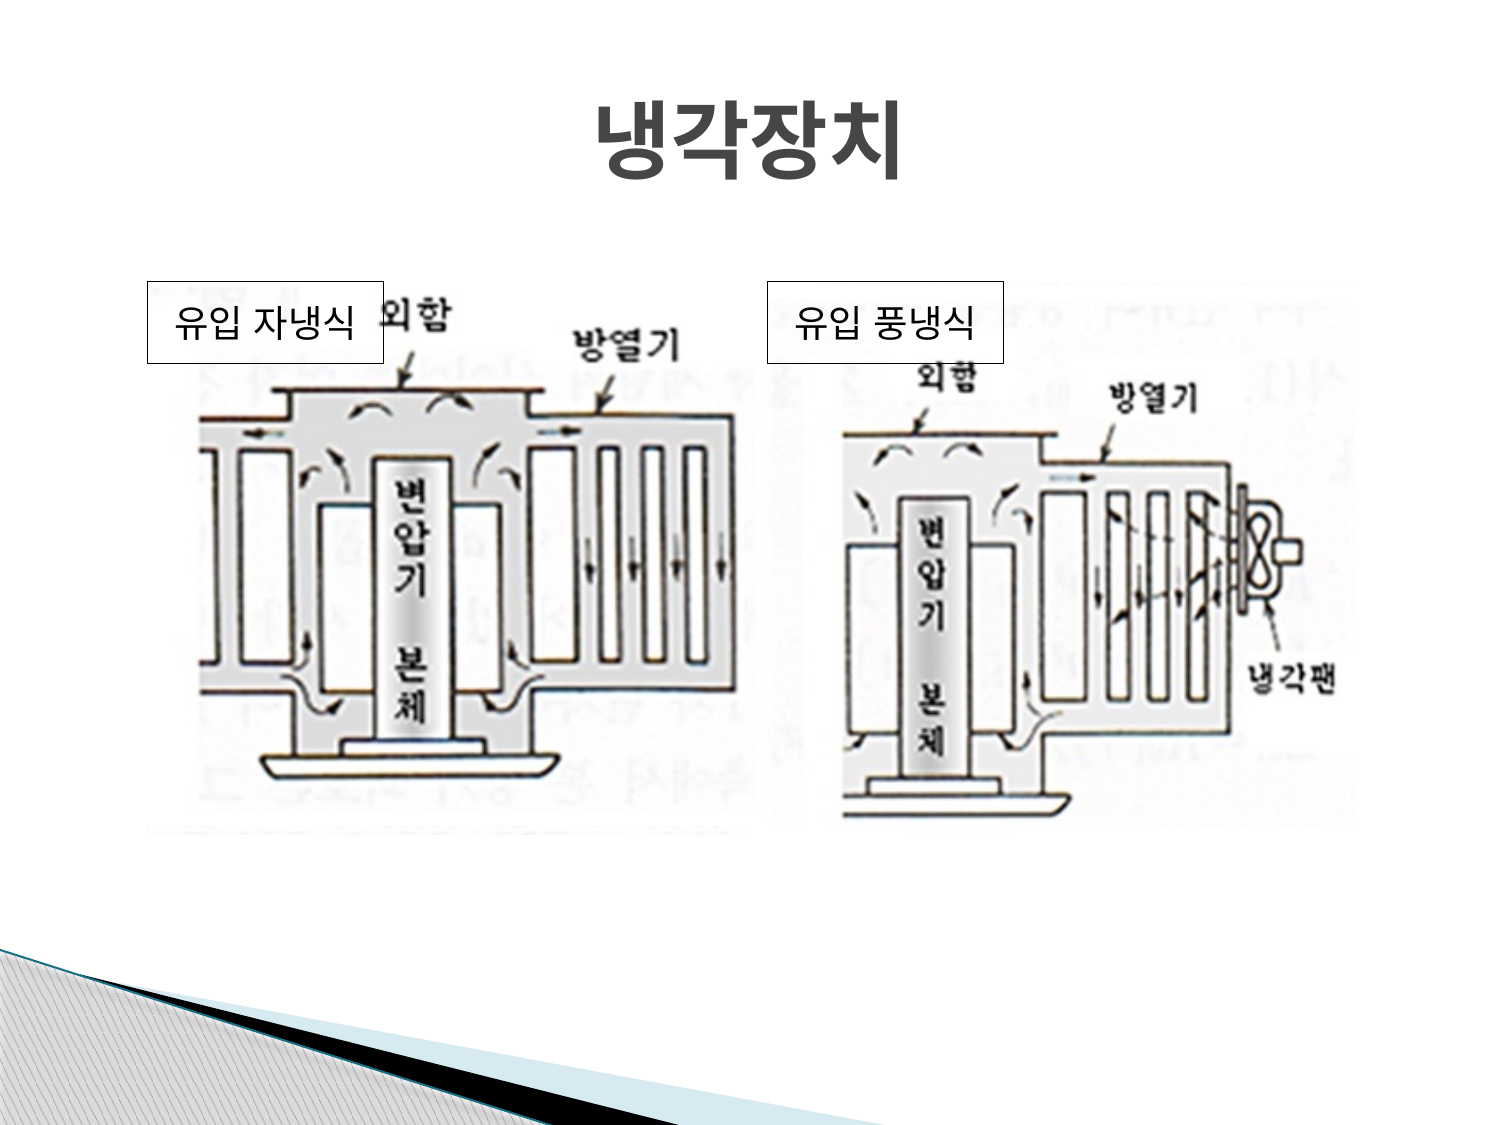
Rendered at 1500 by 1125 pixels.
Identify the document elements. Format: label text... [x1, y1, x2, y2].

text_box 유입 자냉식 [143, 277, 388, 285]
title 냉각장치 [75, 45, 1425, 233]
picture [147, 280, 1366, 835]
